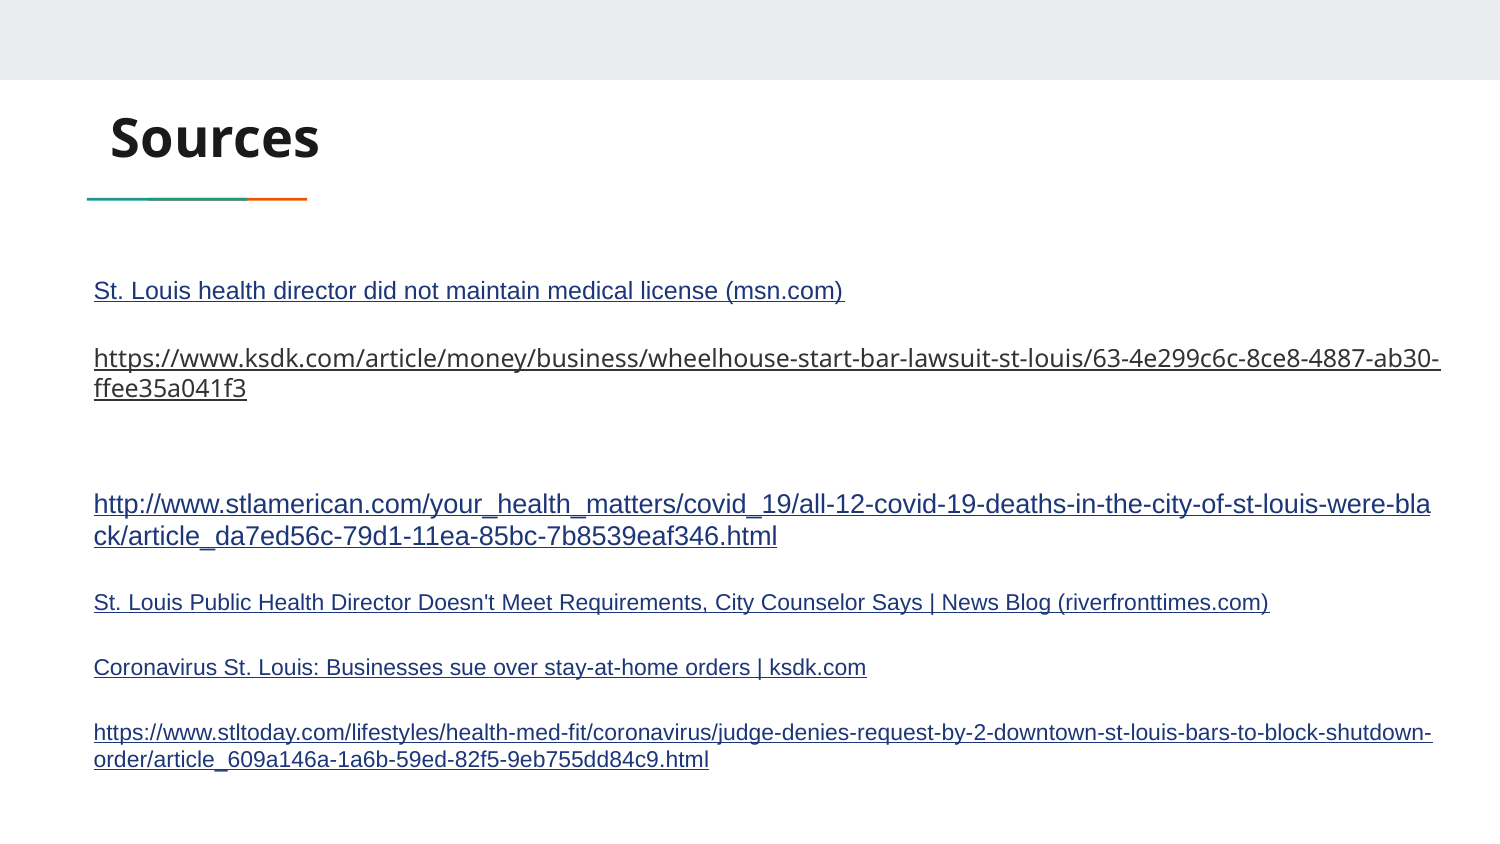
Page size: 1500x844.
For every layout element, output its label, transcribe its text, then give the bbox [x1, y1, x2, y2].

list St. Louis health director did not maintain medical license (msn.com) https://www.ksdk.com/article/money/business/wheelhouse-start-bar-lawsuit-st-louis/63-4e299c6c-8ce8-4887-ab30-ffee35a041f3 http://www.stlamerican.com/your_health_matters/covid_19/all-12-covid-19-deaths-in-the-city-of-st-louis-were-black/article_da7ed56c-79d1-11ea-85bc-7b8539eaf346.html St. Louis Public Health Director Doesn't Meet Requirements, City Counselor Says | News Blog (riverfronttimes.com) Coronavirus St. Louis: Businesses sue over stay-at-home orders | ksdk.com https://www.stltoday.com/lifestyles/health-med-fit/coronavirus/judge-denies-request-by-2-downtown-st-louis-bars-to-block-shutdown-order/article_609a146a-1a6b-59ed-82f5-9eb755dd84c9.html [78, 220, 1458, 825]
title Sources [95, 88, 1358, 176]
